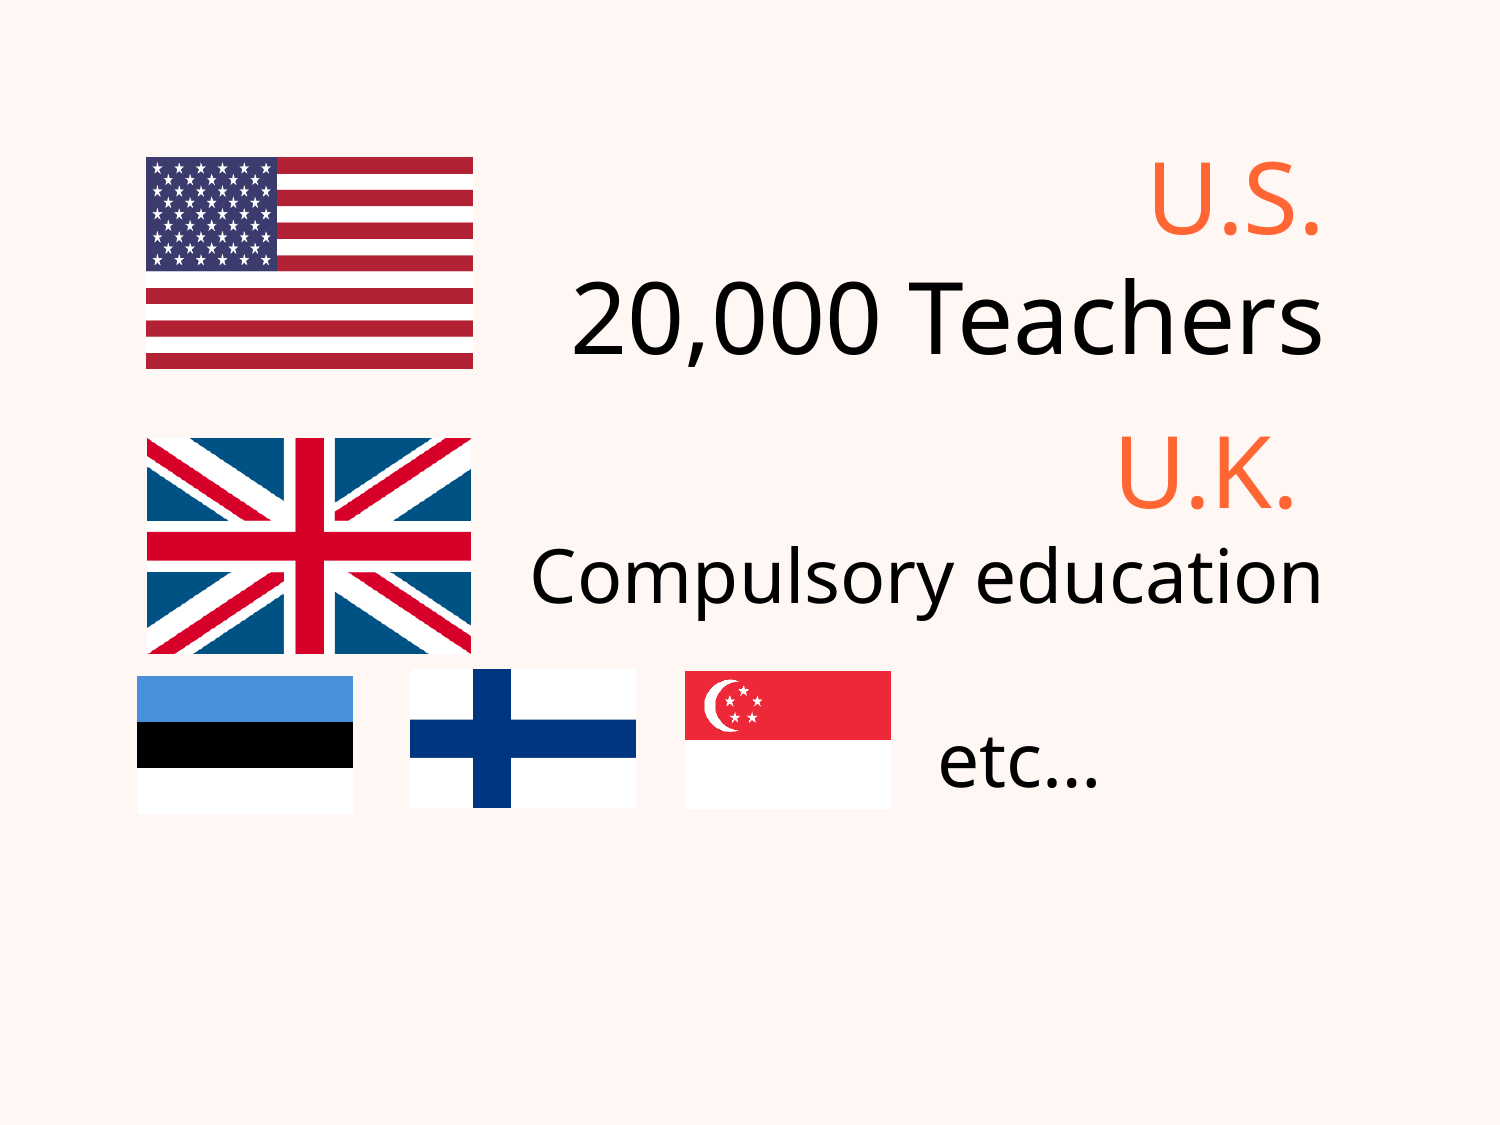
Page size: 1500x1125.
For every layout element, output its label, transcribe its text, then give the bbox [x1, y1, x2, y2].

text_box etc… [922, 705, 1174, 811]
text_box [122, 127, 1341, 385]
picture [137, 676, 353, 814]
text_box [122, 401, 1341, 654]
picture [685, 671, 891, 809]
picture [410, 669, 636, 808]
